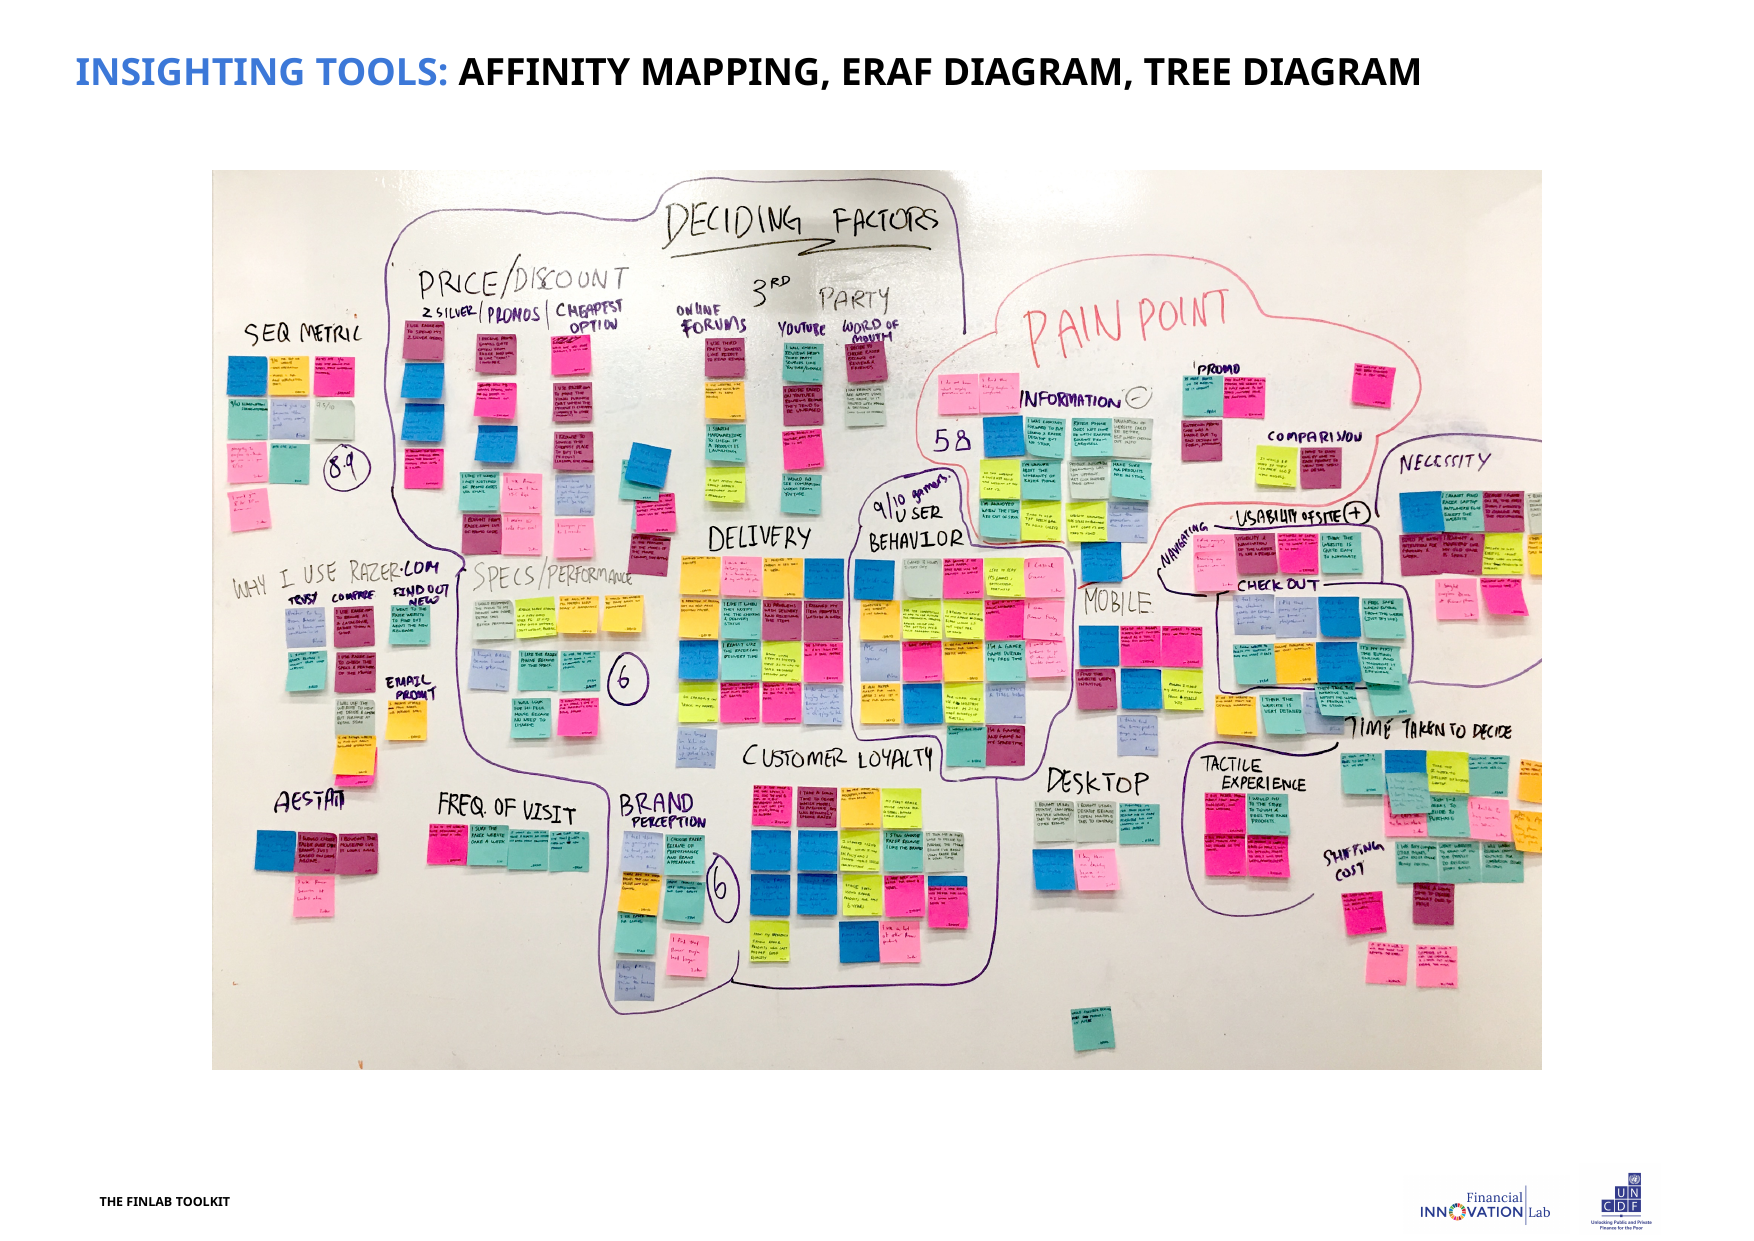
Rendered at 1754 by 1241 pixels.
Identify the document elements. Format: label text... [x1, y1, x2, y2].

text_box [0, 1163, 1754, 1241]
picture [212, 169, 1542, 1071]
title INSIGHTING TOOLS: AFFINITY MAPPING, ERAF DIAGRAM, TREE DIAGRAM [56, 48, 1554, 113]
